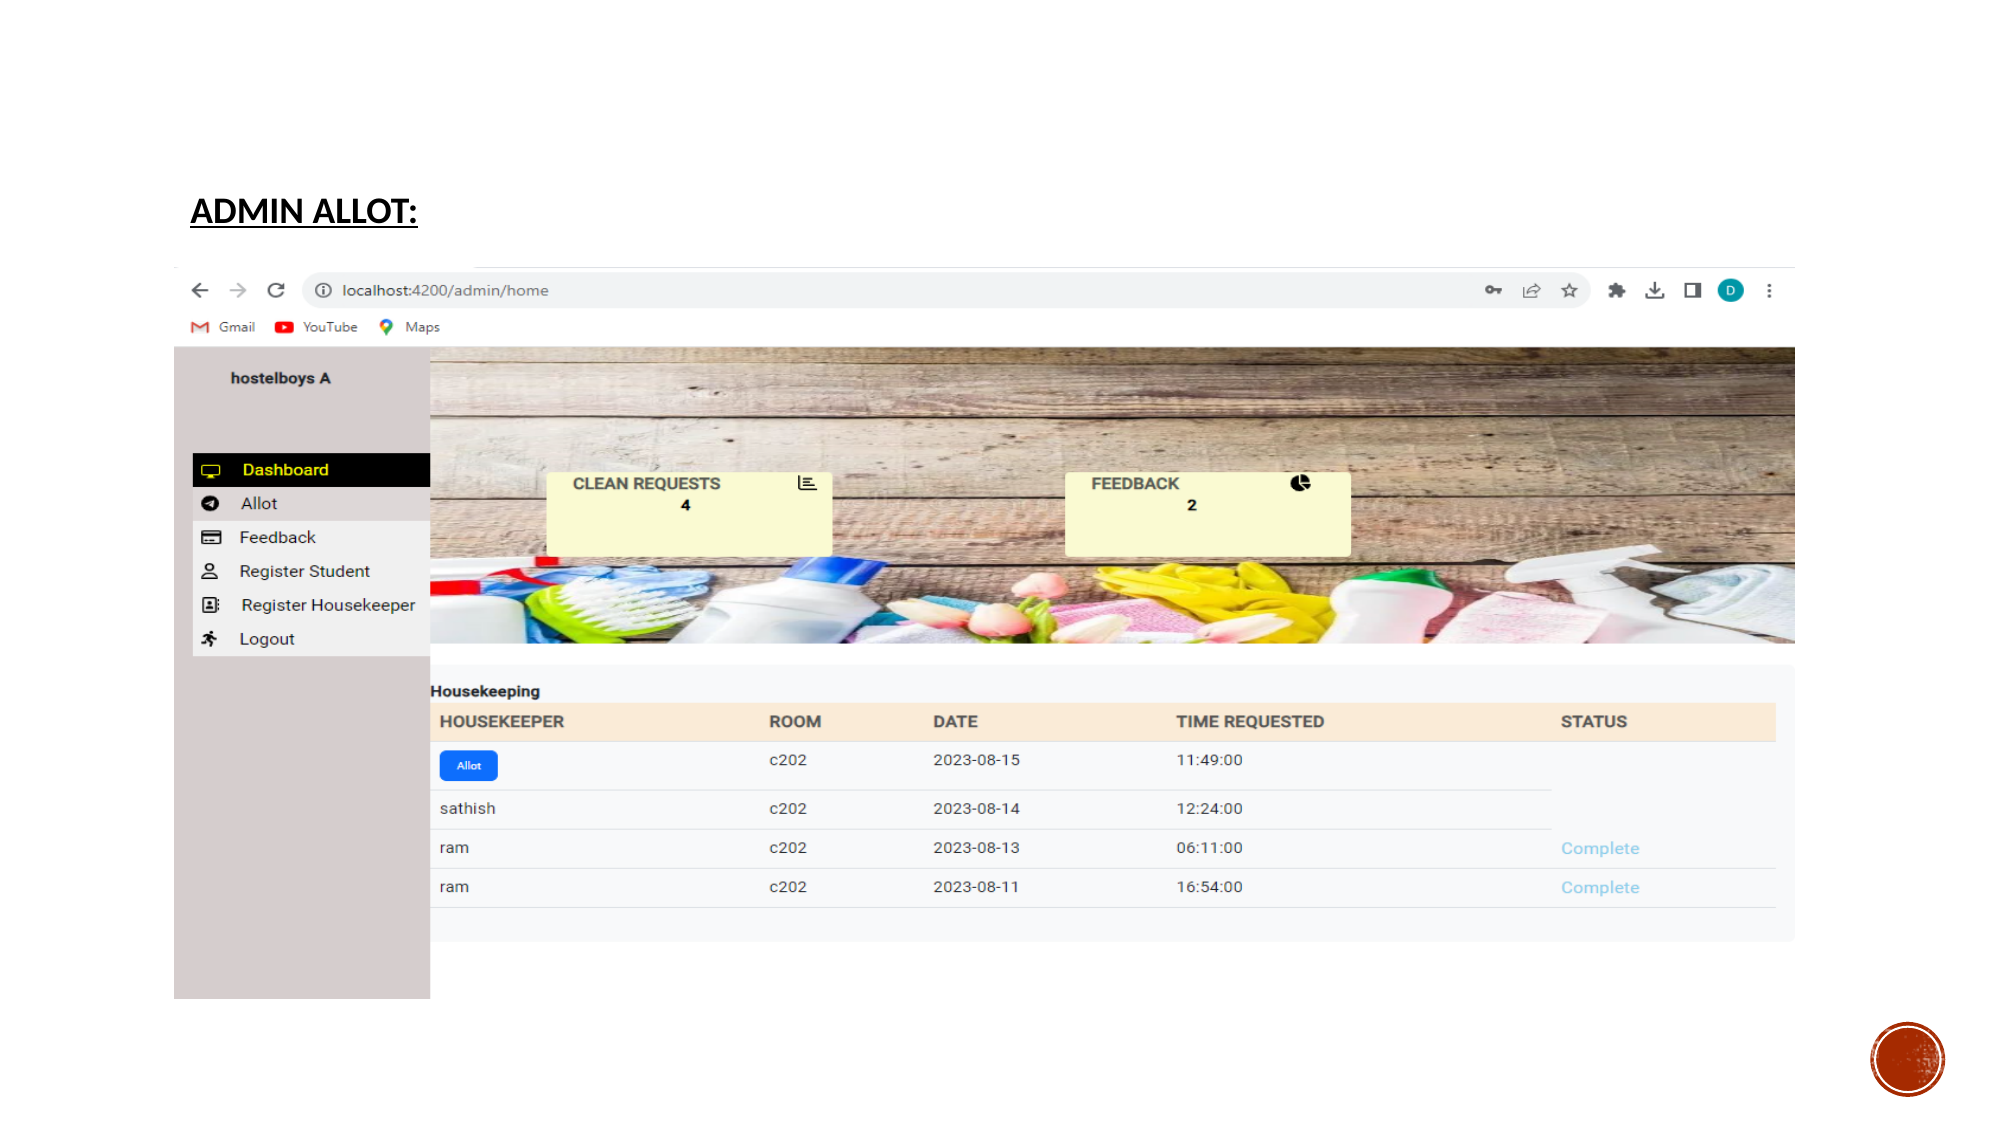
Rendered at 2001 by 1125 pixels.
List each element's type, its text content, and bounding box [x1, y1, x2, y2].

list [180, 268, 1793, 997]
title Admin allot: [175, 79, 1826, 344]
